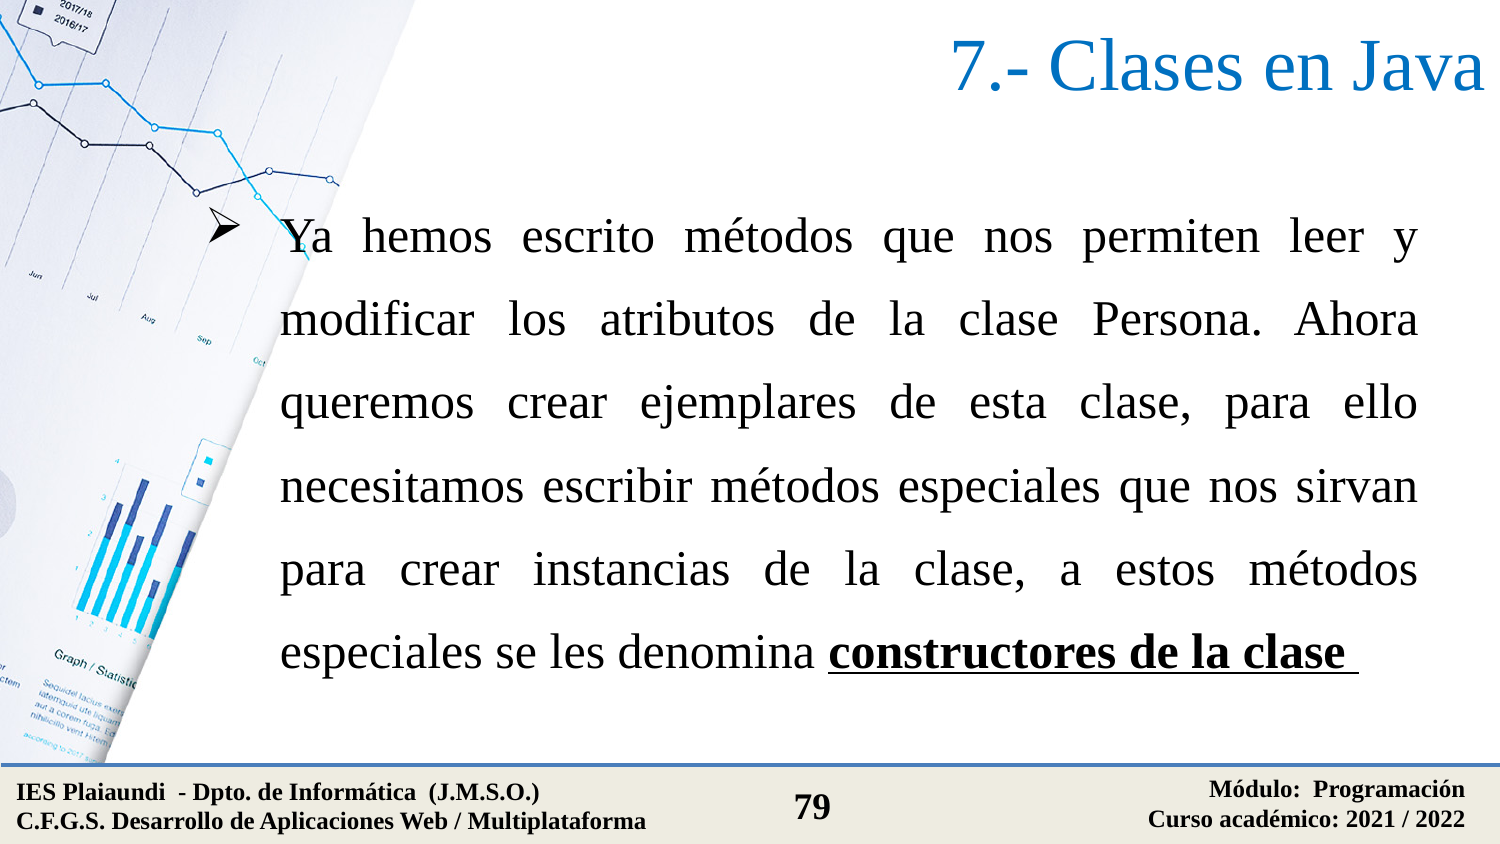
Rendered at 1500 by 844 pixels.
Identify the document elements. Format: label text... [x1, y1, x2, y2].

text_box Ya hemos escrito métodos que nos permiten leer y modificar los atributos de la clase Persona. Ahora queremos crear ejemplares de esta clase, para ello necesitamos escribir métodos especiales que nos sirvan para crear instancias de la clase, a estos métodos especiales se les denomina constructores de la clase [190, 171, 1435, 686]
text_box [1, 764, 1500, 844]
title 7.- Clases en Java [1, 0, 1500, 122]
picture [0, 0, 1500, 763]
